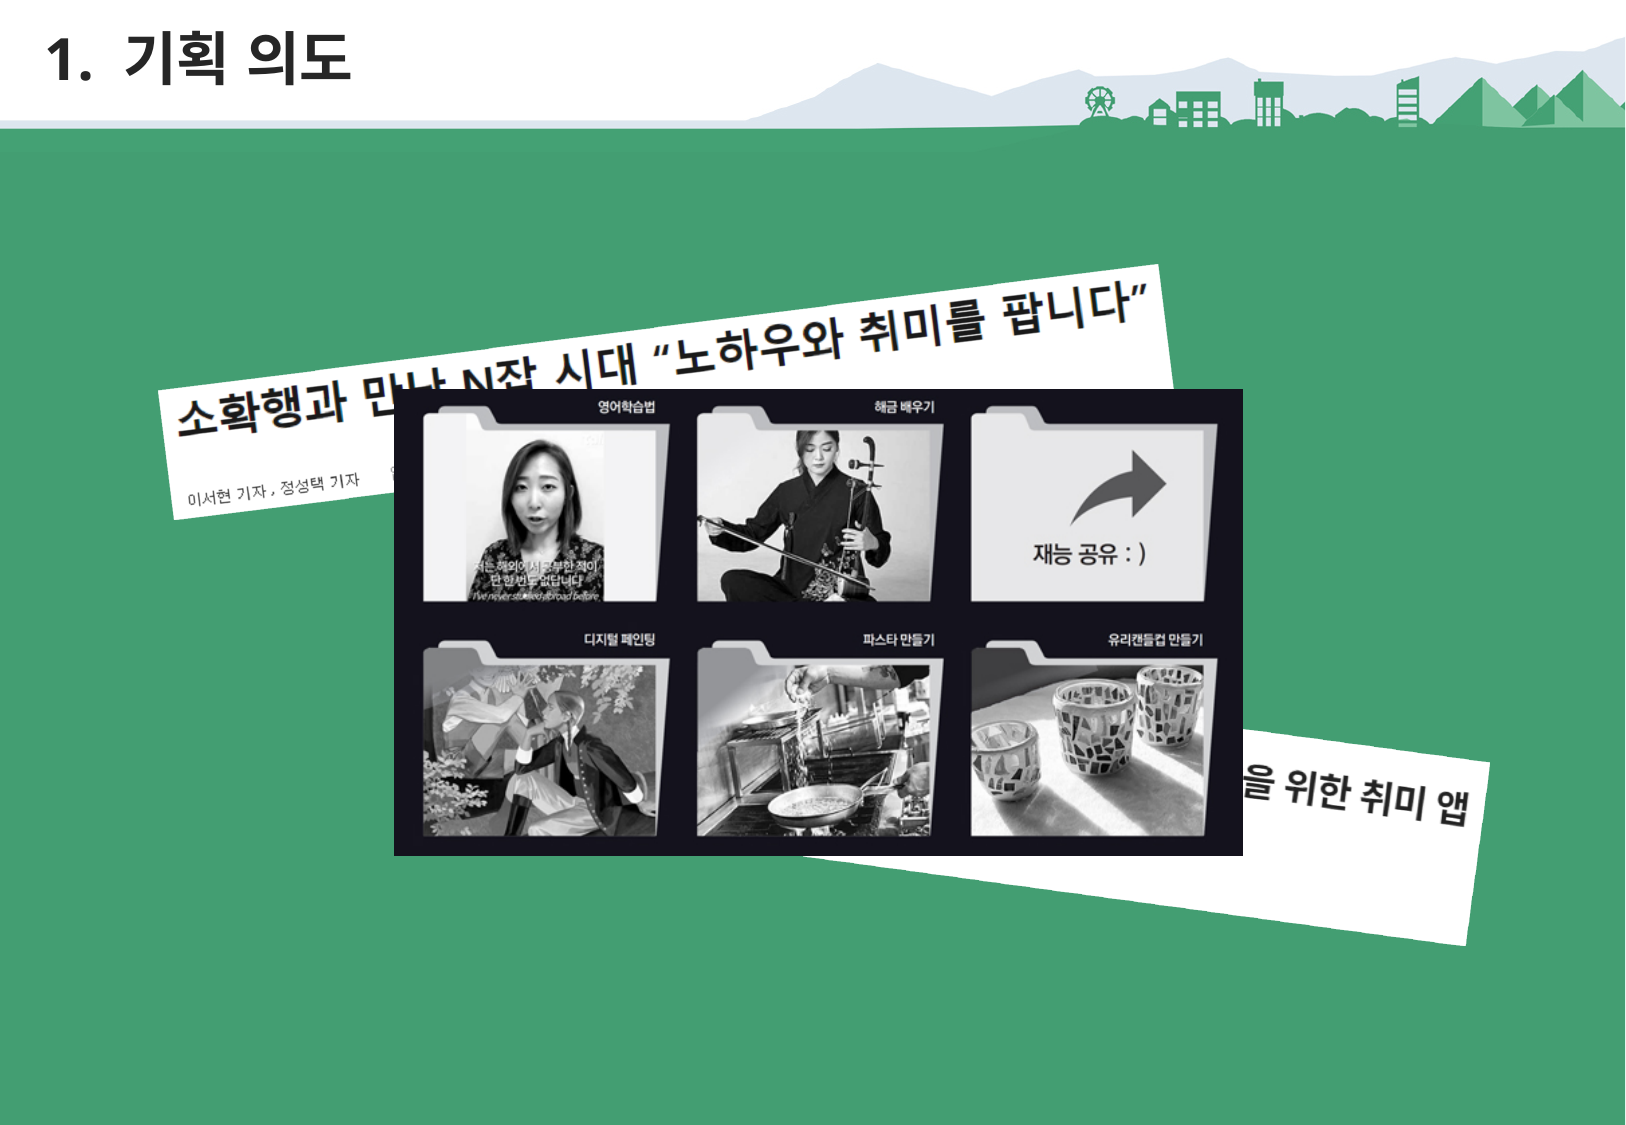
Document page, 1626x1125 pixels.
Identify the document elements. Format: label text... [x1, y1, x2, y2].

picture [0, 0, 1626, 1125]
list 1. 기획 의도 [29, 22, 1590, 128]
